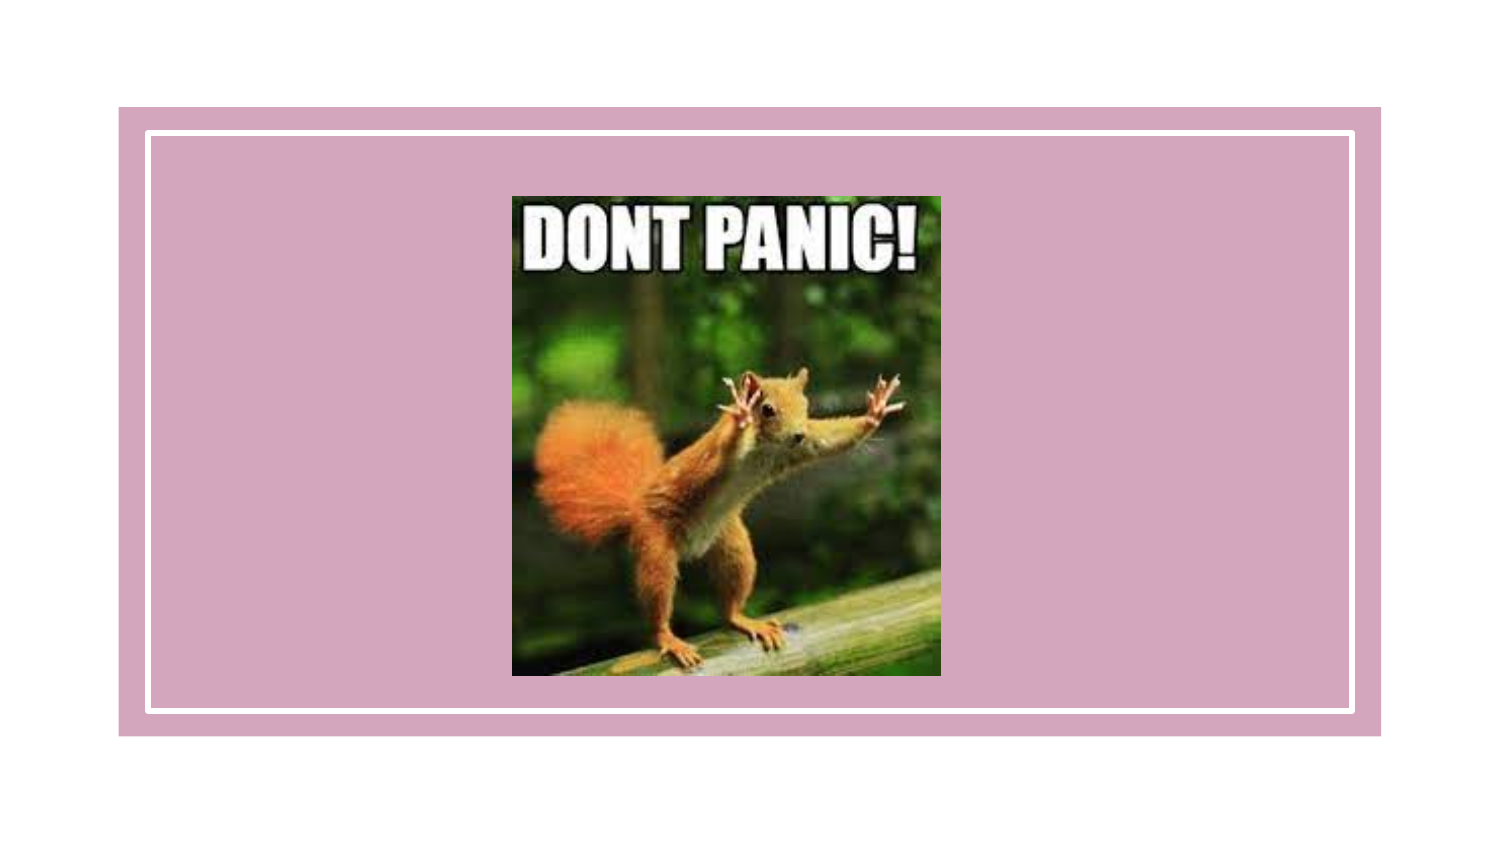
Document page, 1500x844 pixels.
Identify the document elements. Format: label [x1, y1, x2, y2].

picture [512, 196, 941, 676]
